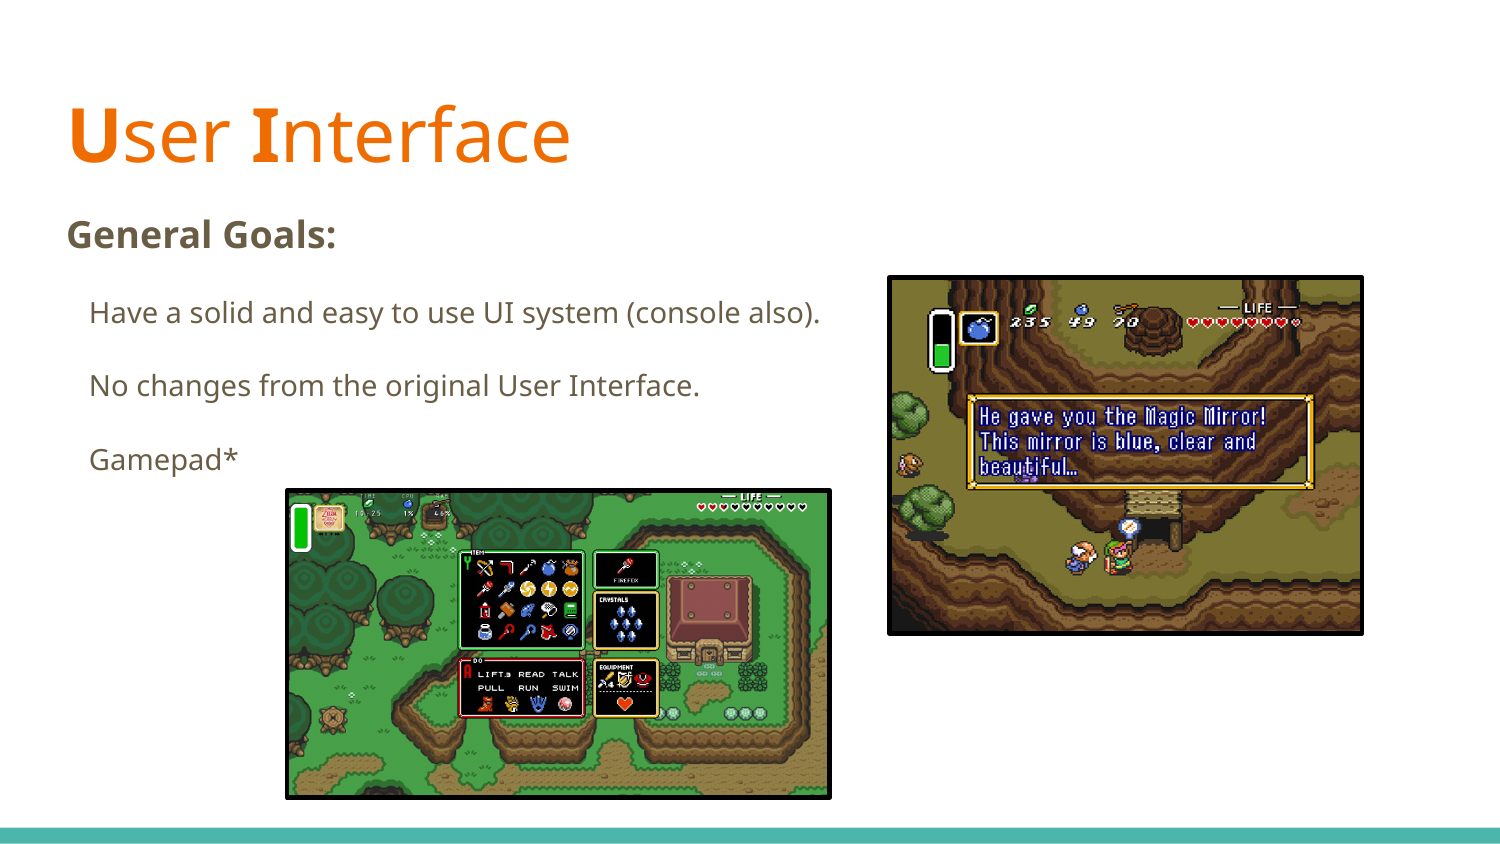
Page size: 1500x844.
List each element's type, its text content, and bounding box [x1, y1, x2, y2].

picture [891, 279, 1360, 632]
title User Interface [51, 72, 1449, 189]
picture [288, 492, 828, 796]
list General Goals: Have a solid and easy to use UI system (console also). No changes from the original User Interface. Gamepad* [51, 189, 1360, 731]
